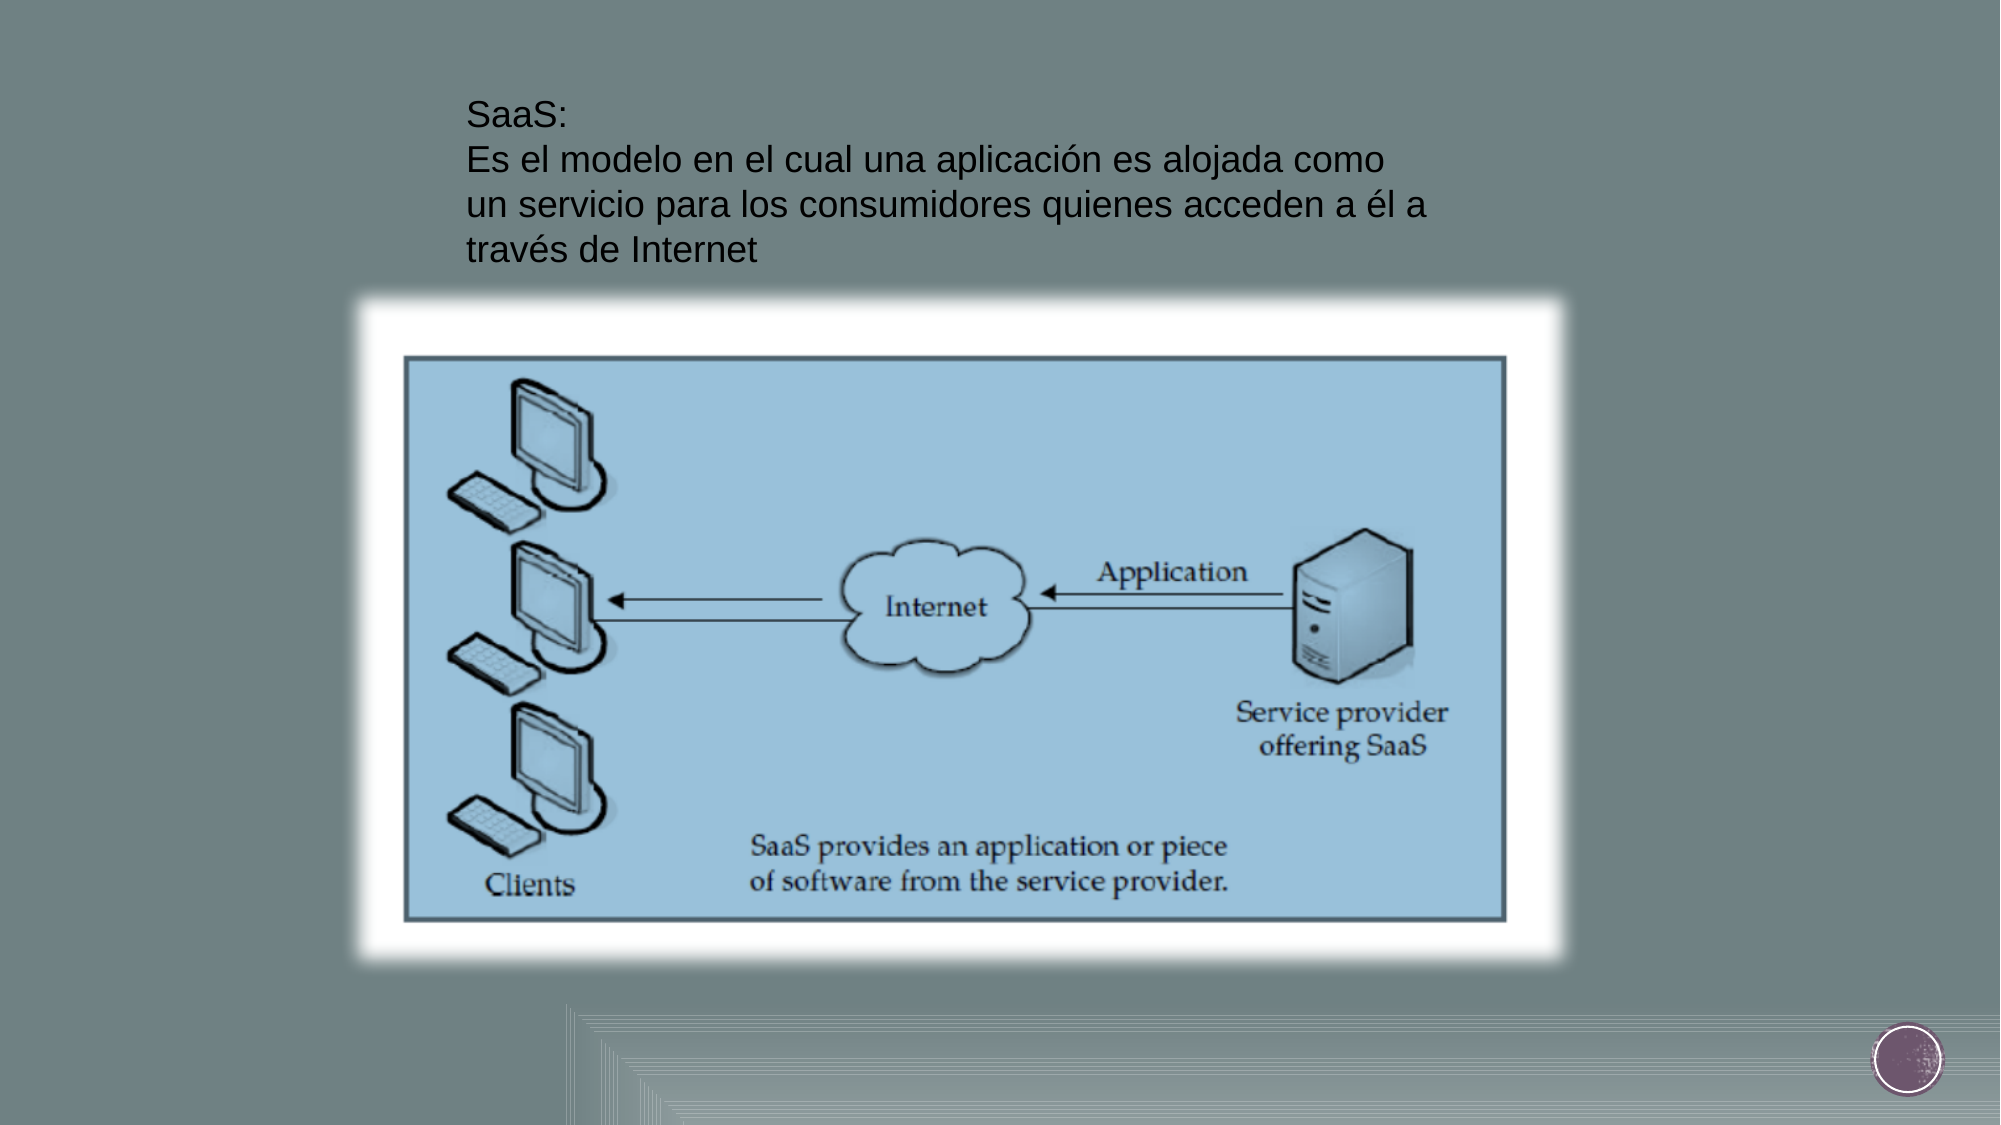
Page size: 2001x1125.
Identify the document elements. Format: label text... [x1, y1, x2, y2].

text_box SaaS: Es el modelo en el cual una aplicación es alojada como un servicio para los consumidores quienes acceden a él a través de Internet [451, 83, 1452, 278]
picture [342, 282, 1579, 975]
